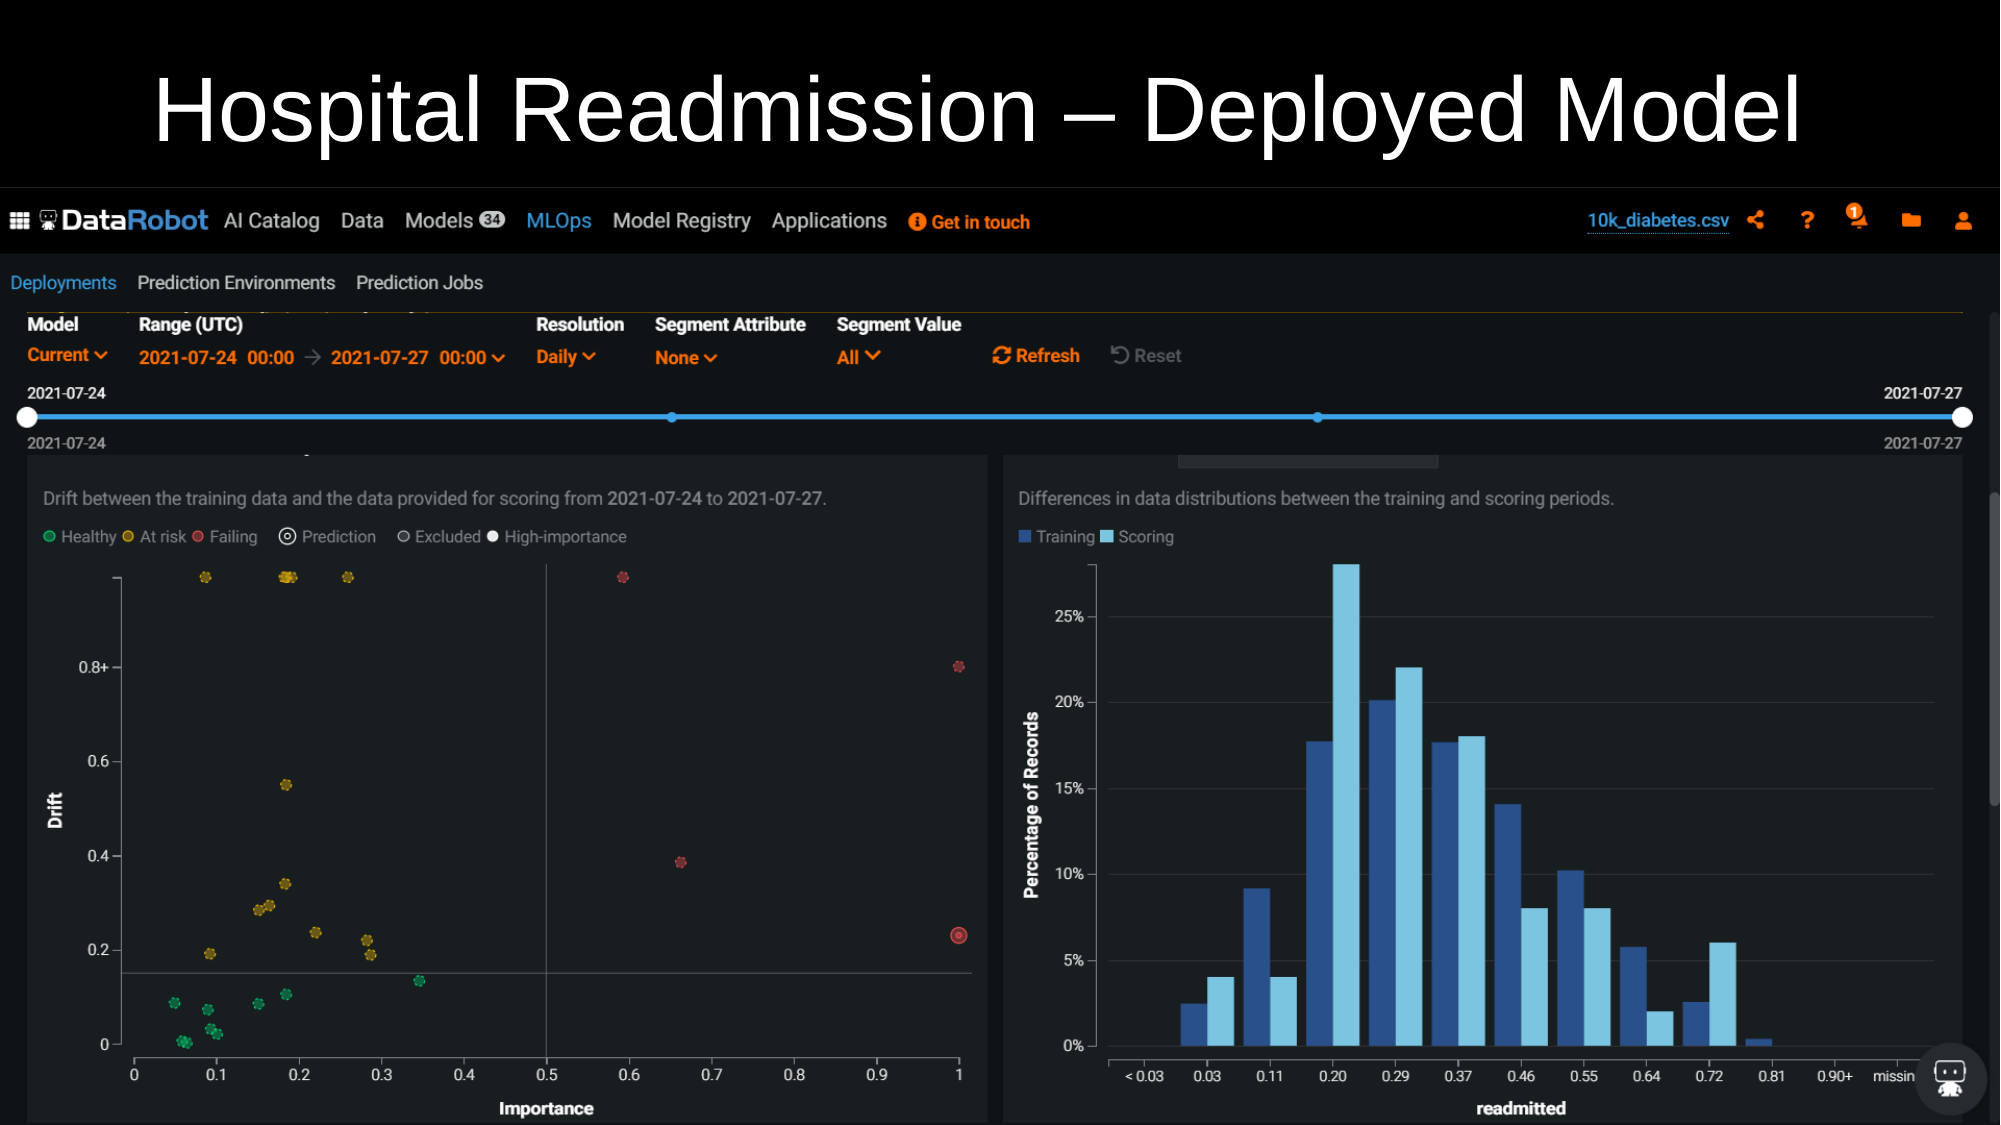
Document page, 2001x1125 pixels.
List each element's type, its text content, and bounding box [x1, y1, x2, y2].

picture [0, 187, 2000, 1125]
title Hospital Readmission – Deployed Model [137, 3, 1863, 187]
